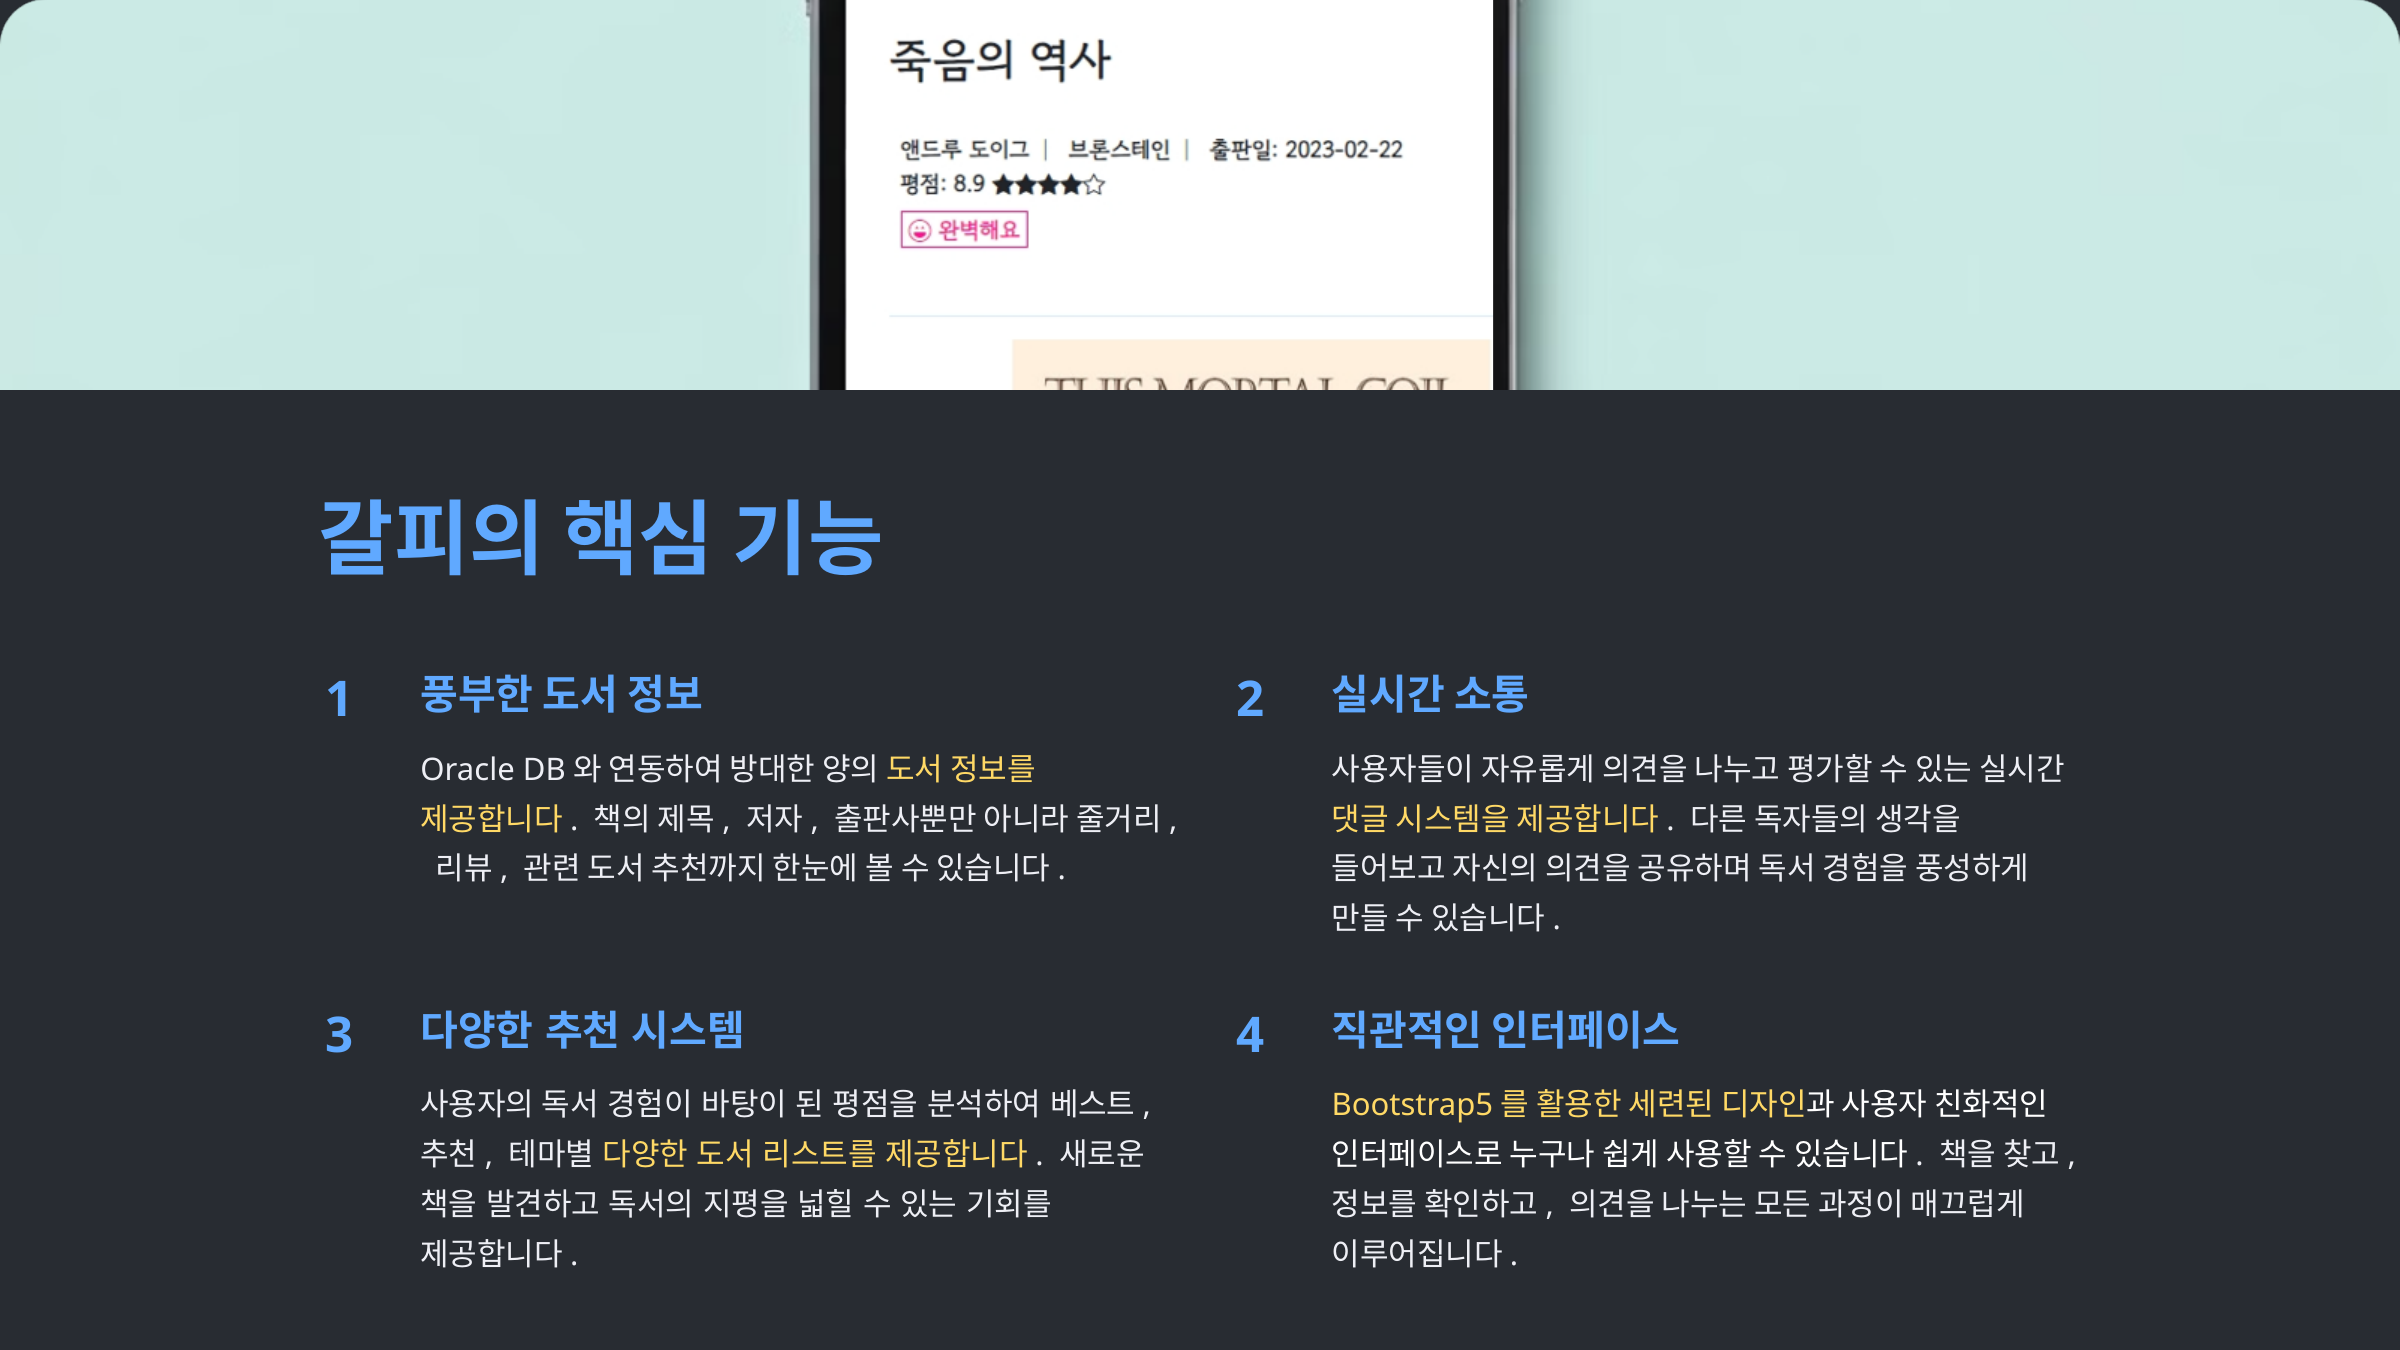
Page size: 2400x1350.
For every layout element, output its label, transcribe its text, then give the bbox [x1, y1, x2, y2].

picture [0, 0, 2400, 390]
text_box 갈피의 핵심 기능 [304, 475, 1124, 578]
text_box 실시간 소통 [1316, 659, 1727, 711]
text_box [1215, 659, 1286, 730]
text_box [304, 994, 375, 1066]
text_box [0, 390, 2400, 1350]
text_box Bootstrap5를 활용한 세련된 디자인과 사용자 친화적인 인터페이스로 누구나 쉽게 사용할 수 있습니다. 책을 찾고, 정보를 확인하고, 의견을 나누는 모든 과정이 매끄럽게 이루어집니다. [1316, 1064, 2096, 1265]
text_box 4 [1235, 1005, 1266, 1055]
text_box 사용자의 독서 경험이 바탕이 된 평점을 분석하여 베스트, 추천, 테마별 다양한 도서 리스트를 제공합니다. 새로운 책을 발견하고 독서의 지평을 넓힐 수 있는 기회를 제공합니다. [405, 1064, 1185, 1215]
text_box 직관적인 인터페이스 [1316, 994, 1727, 1047]
text_box 3 [326, 1005, 353, 1055]
text_box Oracle DB와 연동하여 방대한 양의 도서 정보를 제공합니다. 책의 제목, 저자, 출판사뿐만 아니라 줄거리, 리뷰, 관련 도서 추천까지 한눈에 볼 수 있습니다. [405, 729, 1185, 879]
text_box 사용자들이 자유롭게 의견을 나누고 평가할 수 있는 실시간 댓글 시스템을 제공합니다. 다른 독자들의 생각을 들어보고 자신의 의견을 공유하며 독서 경험을 풍성하게 만들 수 있습니다. [1316, 729, 2096, 929]
text_box [1215, 994, 1286, 1066]
text_box 1 [330, 669, 349, 719]
text_box 풍부한 도서 정보 [405, 659, 816, 711]
text_box 2 [1236, 669, 1265, 719]
text_box [304, 659, 375, 730]
text_box 다양한 추천 시스템 [405, 994, 816, 1047]
